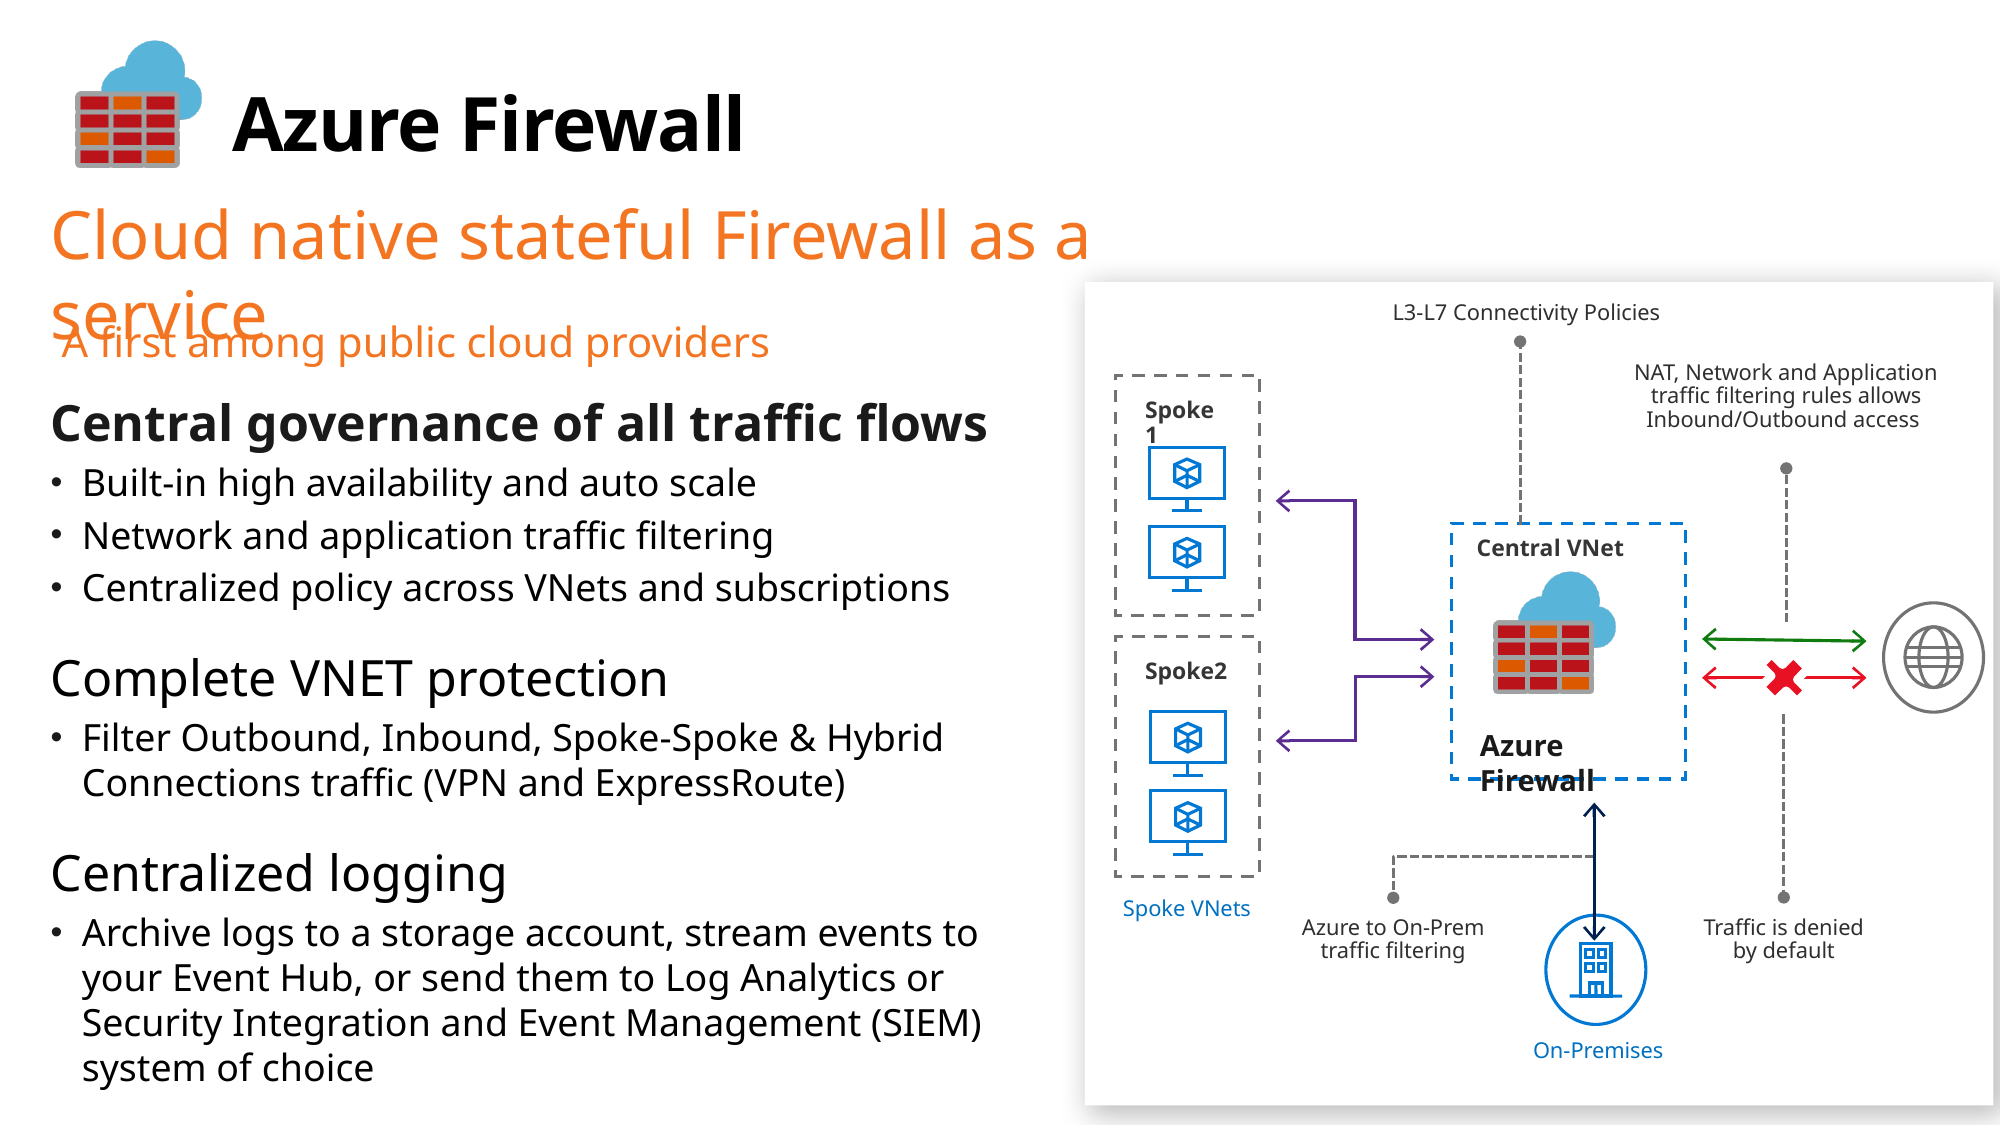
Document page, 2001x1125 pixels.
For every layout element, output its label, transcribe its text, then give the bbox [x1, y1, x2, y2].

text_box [1545, 914, 1647, 1025]
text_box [1701, 638, 1867, 642]
text_box A first among public cloud providers [61, 316, 968, 367]
text_box Spoke2 [1115, 636, 1260, 877]
text_box NAT, Network and Application traffic filtering rules allows Inbound/Outbound access [1612, 361, 1960, 432]
text_box Central VNet [1476, 536, 1683, 562]
text_box [1883, 602, 1984, 713]
text_box [1275, 489, 1435, 651]
title Azure Firewall [232, 76, 1883, 167]
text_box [1150, 711, 1226, 855]
text_box On-Premises [1506, 1039, 1690, 1063]
text_box [1275, 665, 1435, 753]
text_box Cloud native stateful Firewall as a service [50, 185, 1292, 360]
text_box [1780, 462, 1793, 623]
text_box Azure Firewall [1479, 727, 1678, 798]
text_box [1760, 653, 1809, 677]
text_box [1084, 281, 1994, 1106]
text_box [1904, 626, 1963, 688]
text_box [1149, 447, 1226, 591]
picture [75, 40, 203, 168]
text_box [1387, 855, 1593, 905]
text_box Traffic is denied by default [1689, 916, 1879, 964]
text_box Spoke 1 [1115, 375, 1260, 616]
text_box [1451, 523, 1686, 779]
text_box Azure to On-Prem traffic filtering [1284, 916, 1503, 964]
picture [1493, 571, 1617, 694]
text_box Spoke VNets [1084, 897, 1290, 922]
text_box [1760, 679, 1809, 702]
text_box [1777, 714, 1791, 904]
text_box L3-L7 Connectivity Policies [1367, 301, 1686, 325]
list Central governance of all traffic flows Built-in high availability and auto scale Network and application traffic filtering Centralized policy across VNets and subscriptions Complete VNET protection Filter Outbound, Inbound, Spoke-Spoke & Hybrid Connections traffic (VPN and ExpressRoute) Centralized logging Archive logs to a storage account, stream events to your Event Hub, or send them to Log Analytics or Security Integration and Event Management (SIEM) system of choice [50, 391, 1063, 1090]
